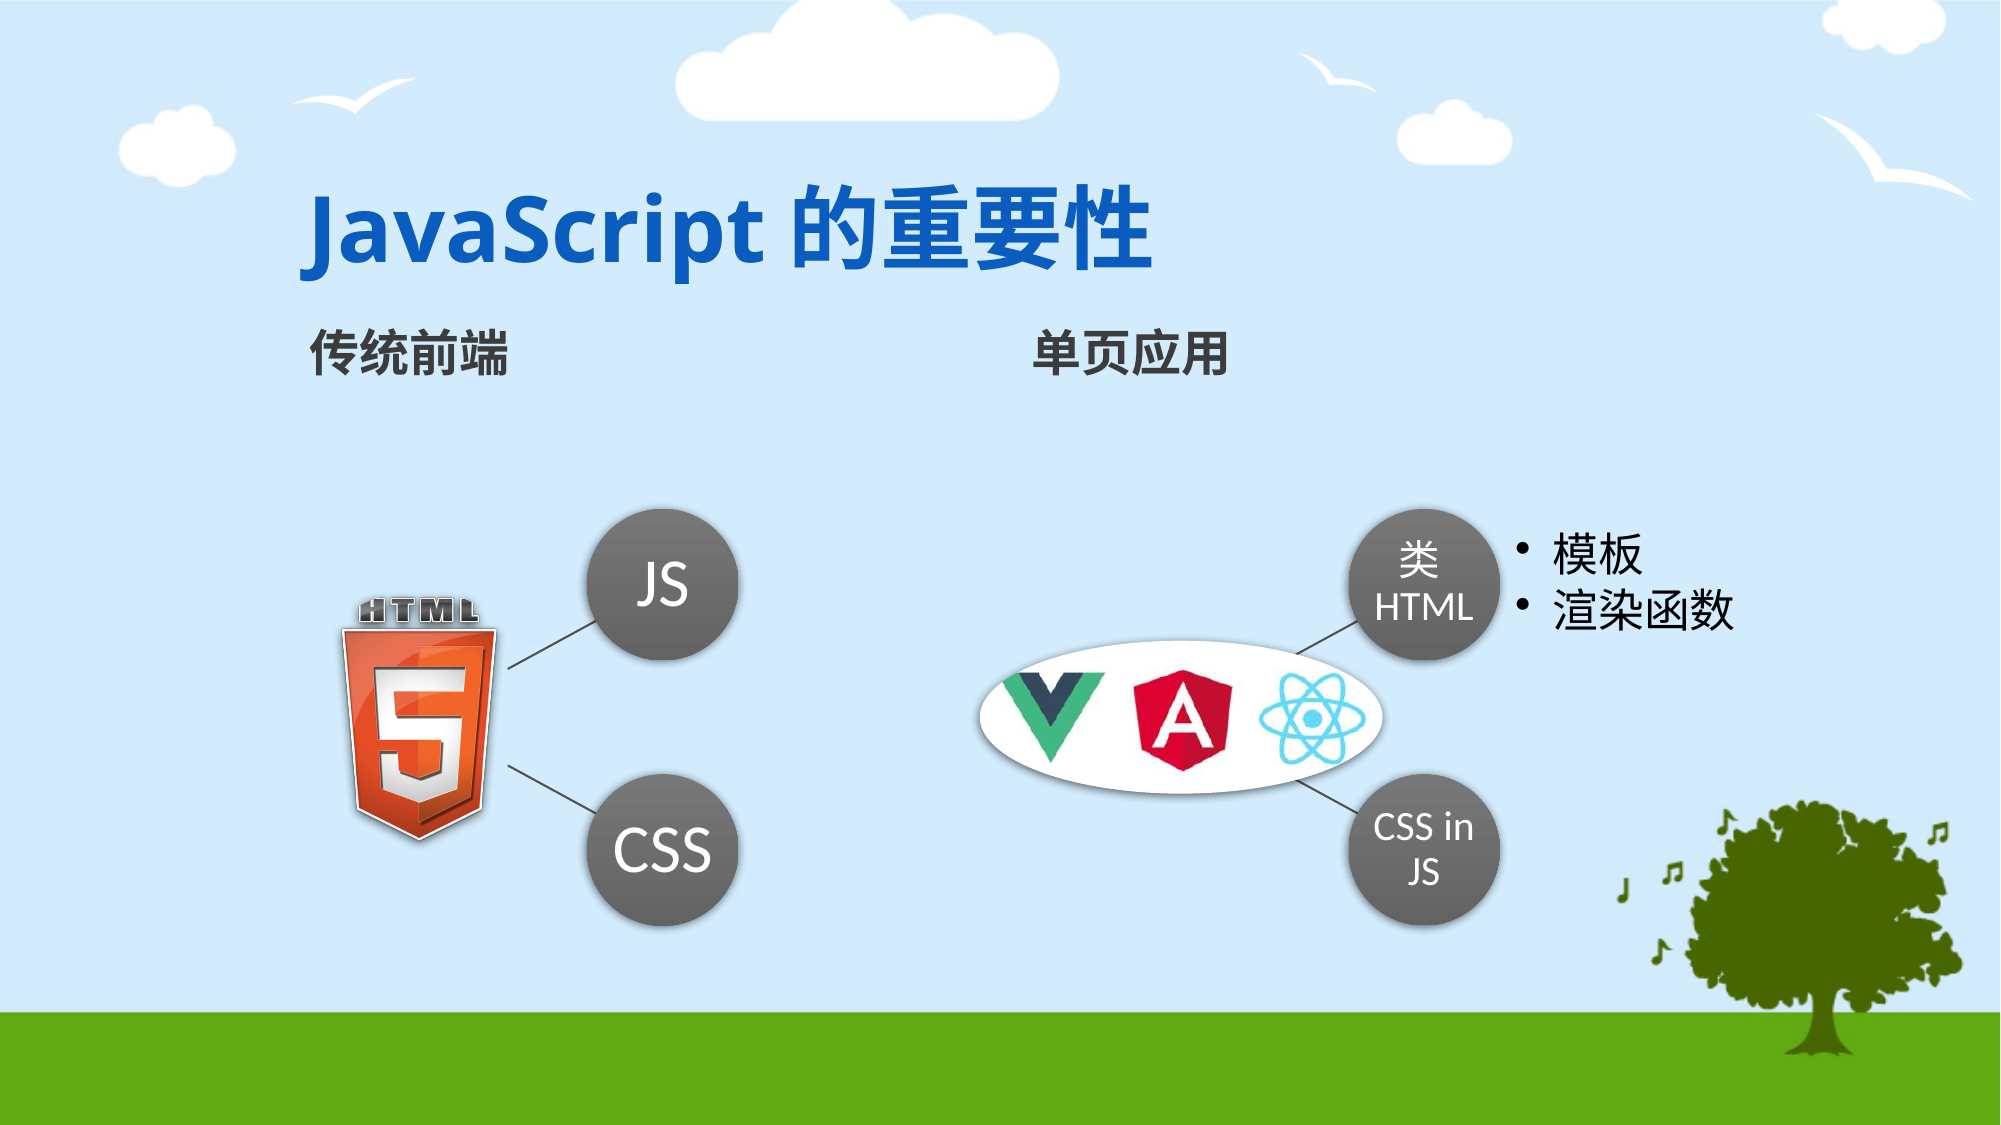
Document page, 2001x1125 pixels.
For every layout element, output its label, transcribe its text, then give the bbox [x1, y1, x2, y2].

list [292, 410, 982, 1024]
list 单页应用 [1016, 319, 1705, 390]
list 传统前端 [294, 319, 982, 390]
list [1017, 410, 1705, 1024]
picture [0, 0, 2001, 1125]
title JavaScript的重要性 [292, 168, 1705, 298]
